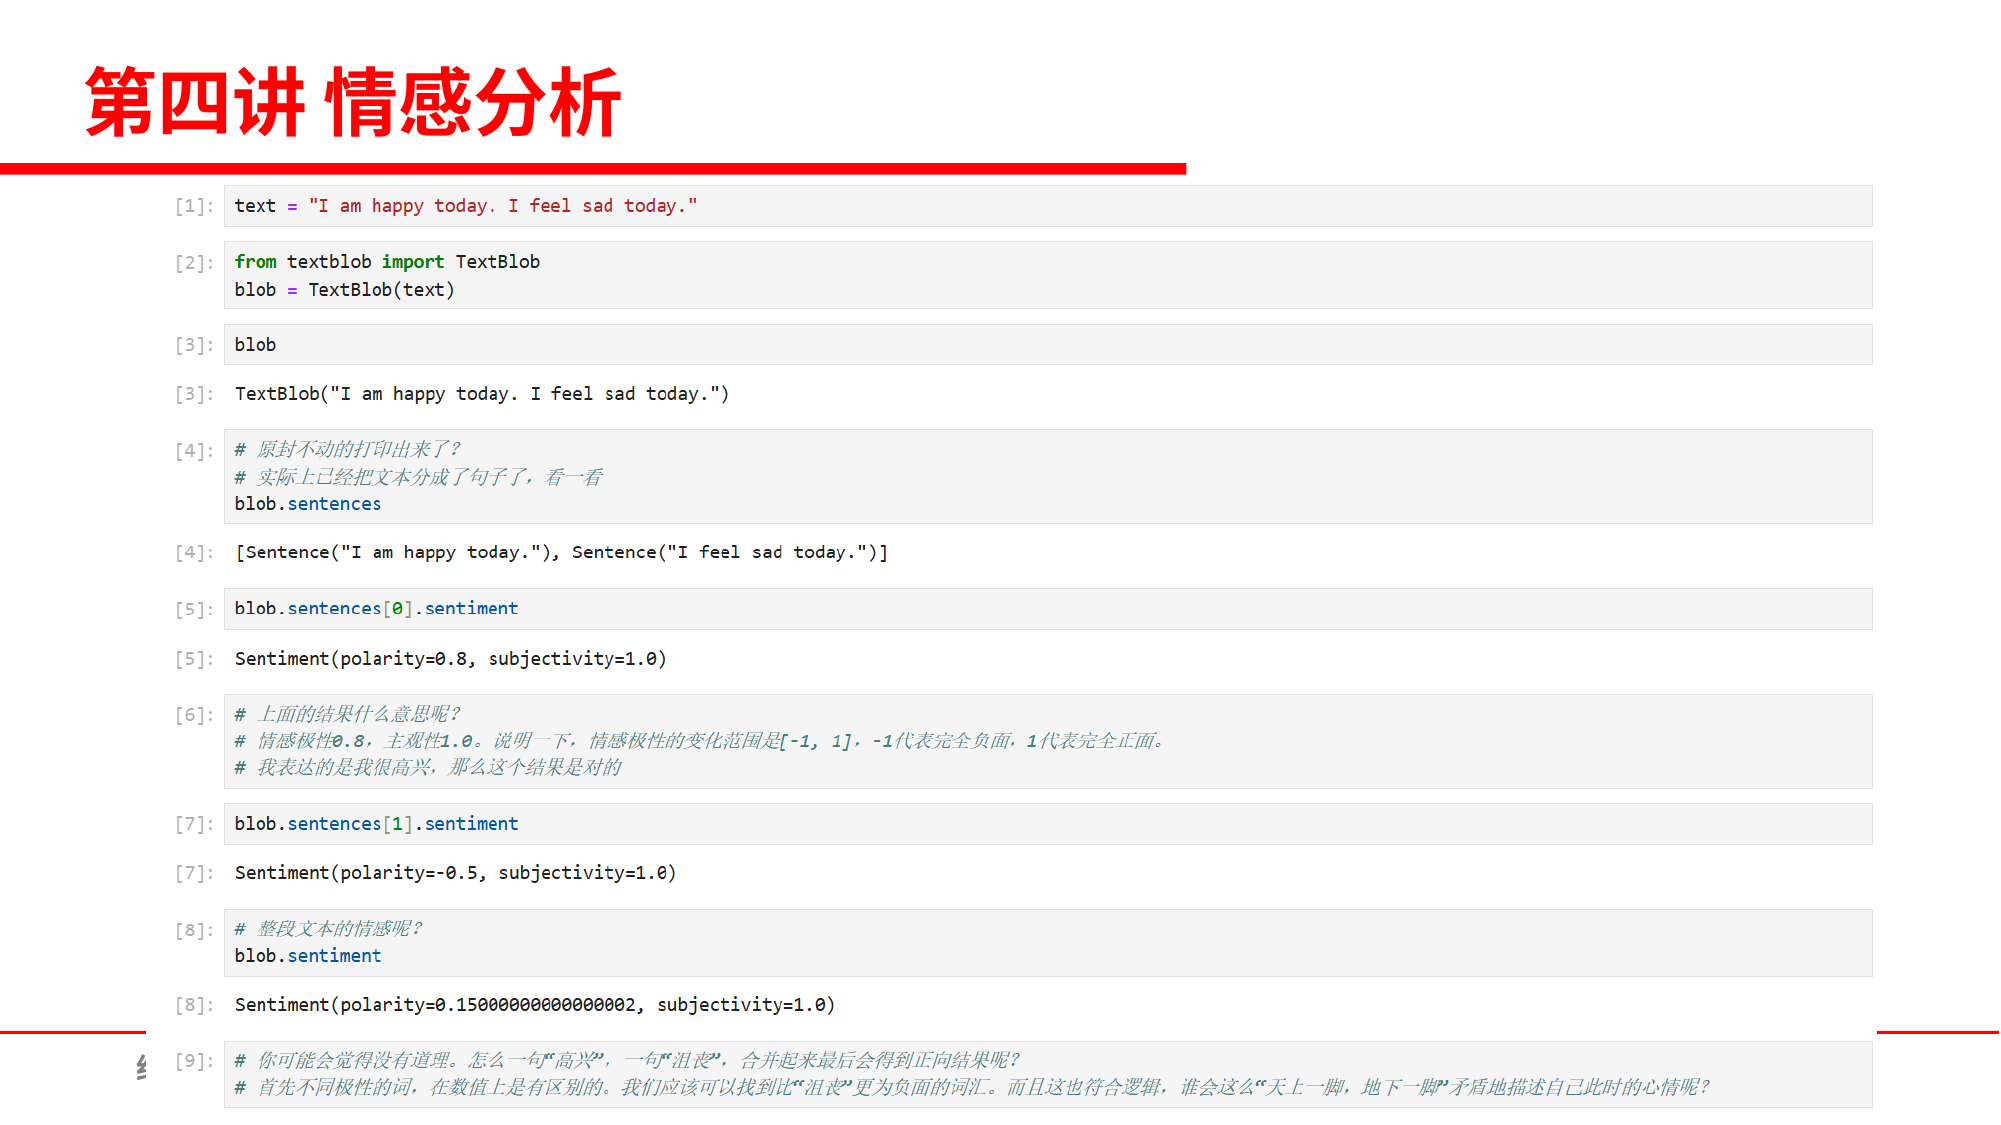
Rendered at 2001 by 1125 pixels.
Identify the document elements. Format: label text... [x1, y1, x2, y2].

text_box 第四讲 情感分析 [82, 43, 1813, 154]
picture [145, 176, 1878, 1114]
